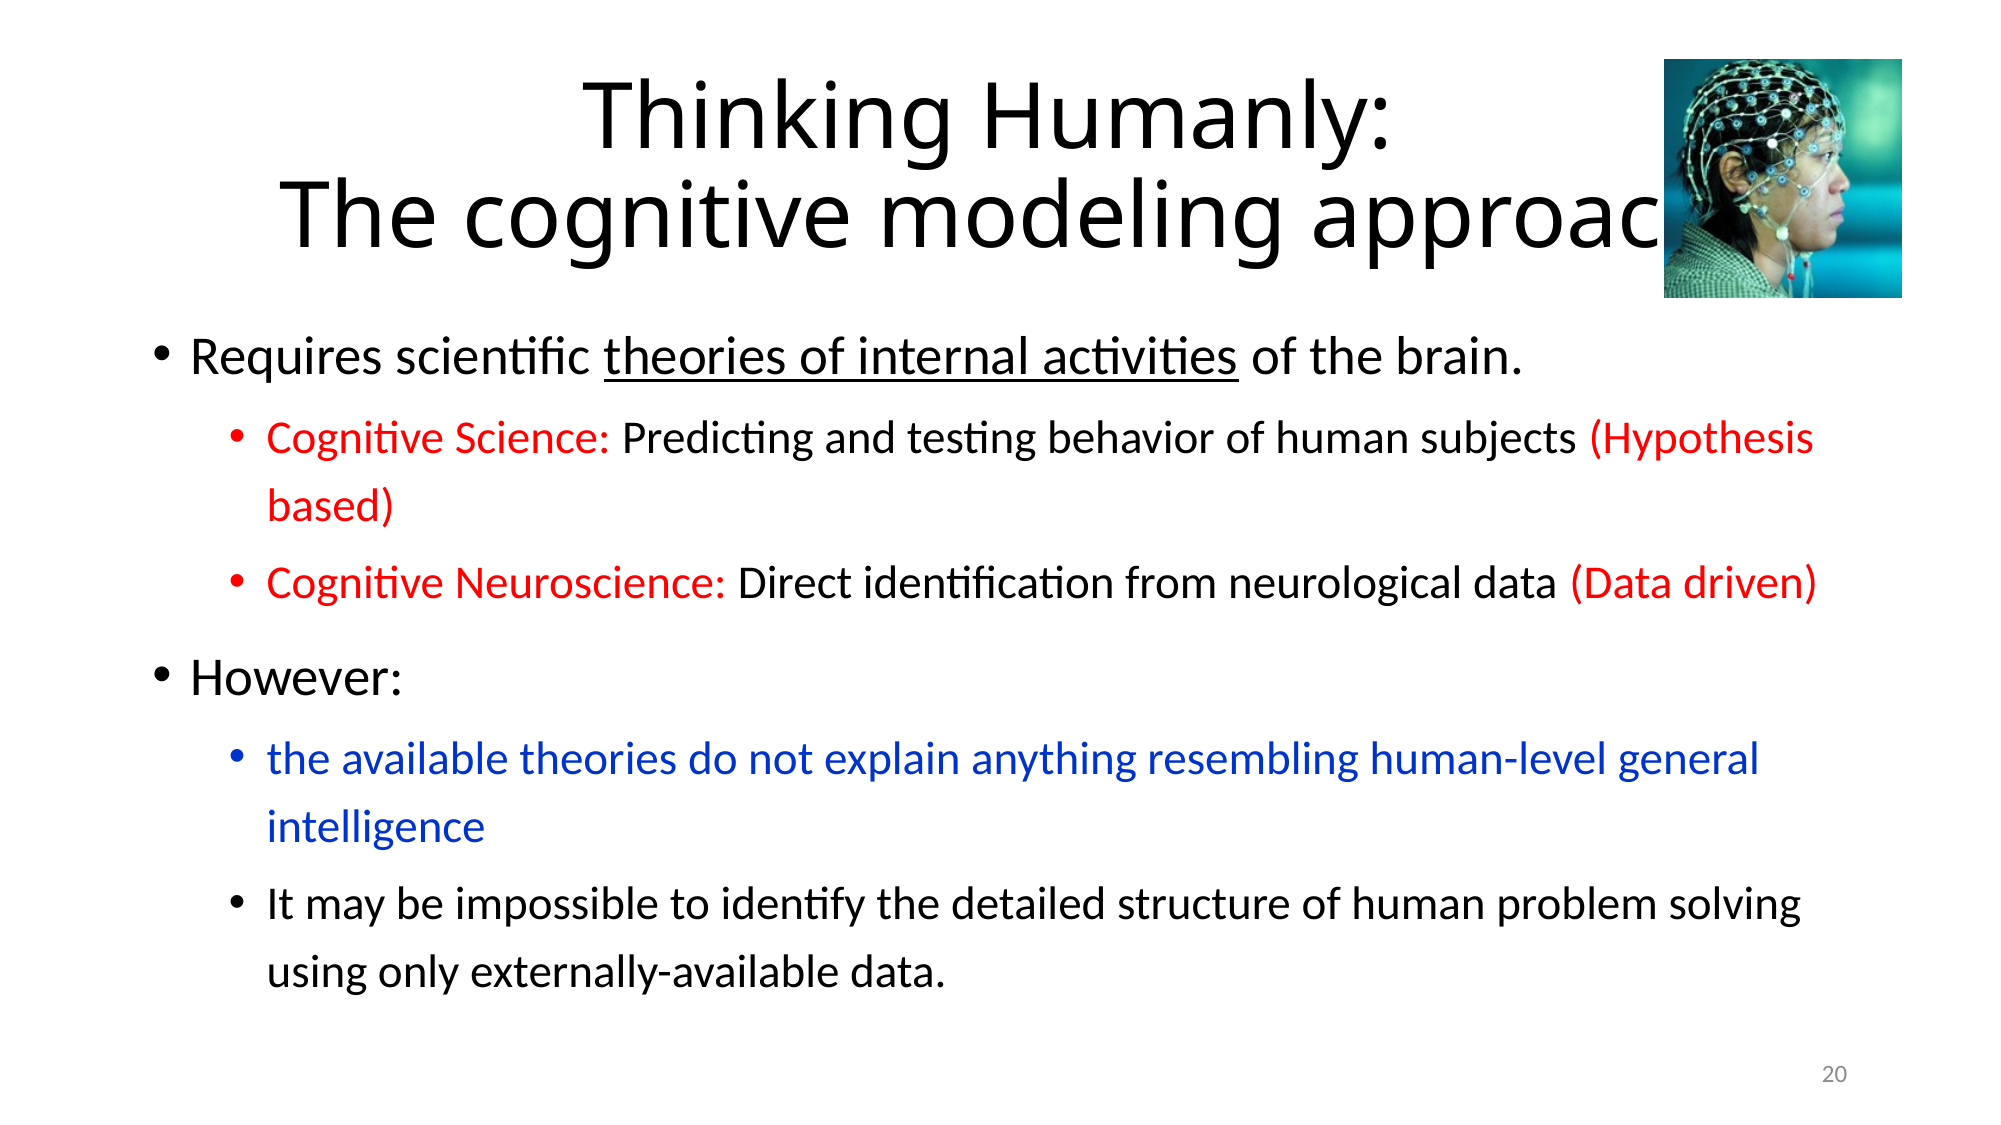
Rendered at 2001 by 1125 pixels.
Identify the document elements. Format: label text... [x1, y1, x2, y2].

slide_number 20 [1412, 1042, 1863, 1103]
list Requires scientific theories of internal activities of the brain. Cognitive Science: Predicting and testing behavior of human subjects (Hypothesis based) Cognitive Neuroscience: Direct identification from neurological data (Data driven) However: the available theories do not explain anything resembling human-level general intelligence It may be impossible to identify the detailed structure of human problem solving using only externally-available data. [137, 299, 1863, 1014]
picture [1664, 59, 1902, 298]
title Thinking Humanly: The cognitive modeling approach [137, 59, 1664, 278]
